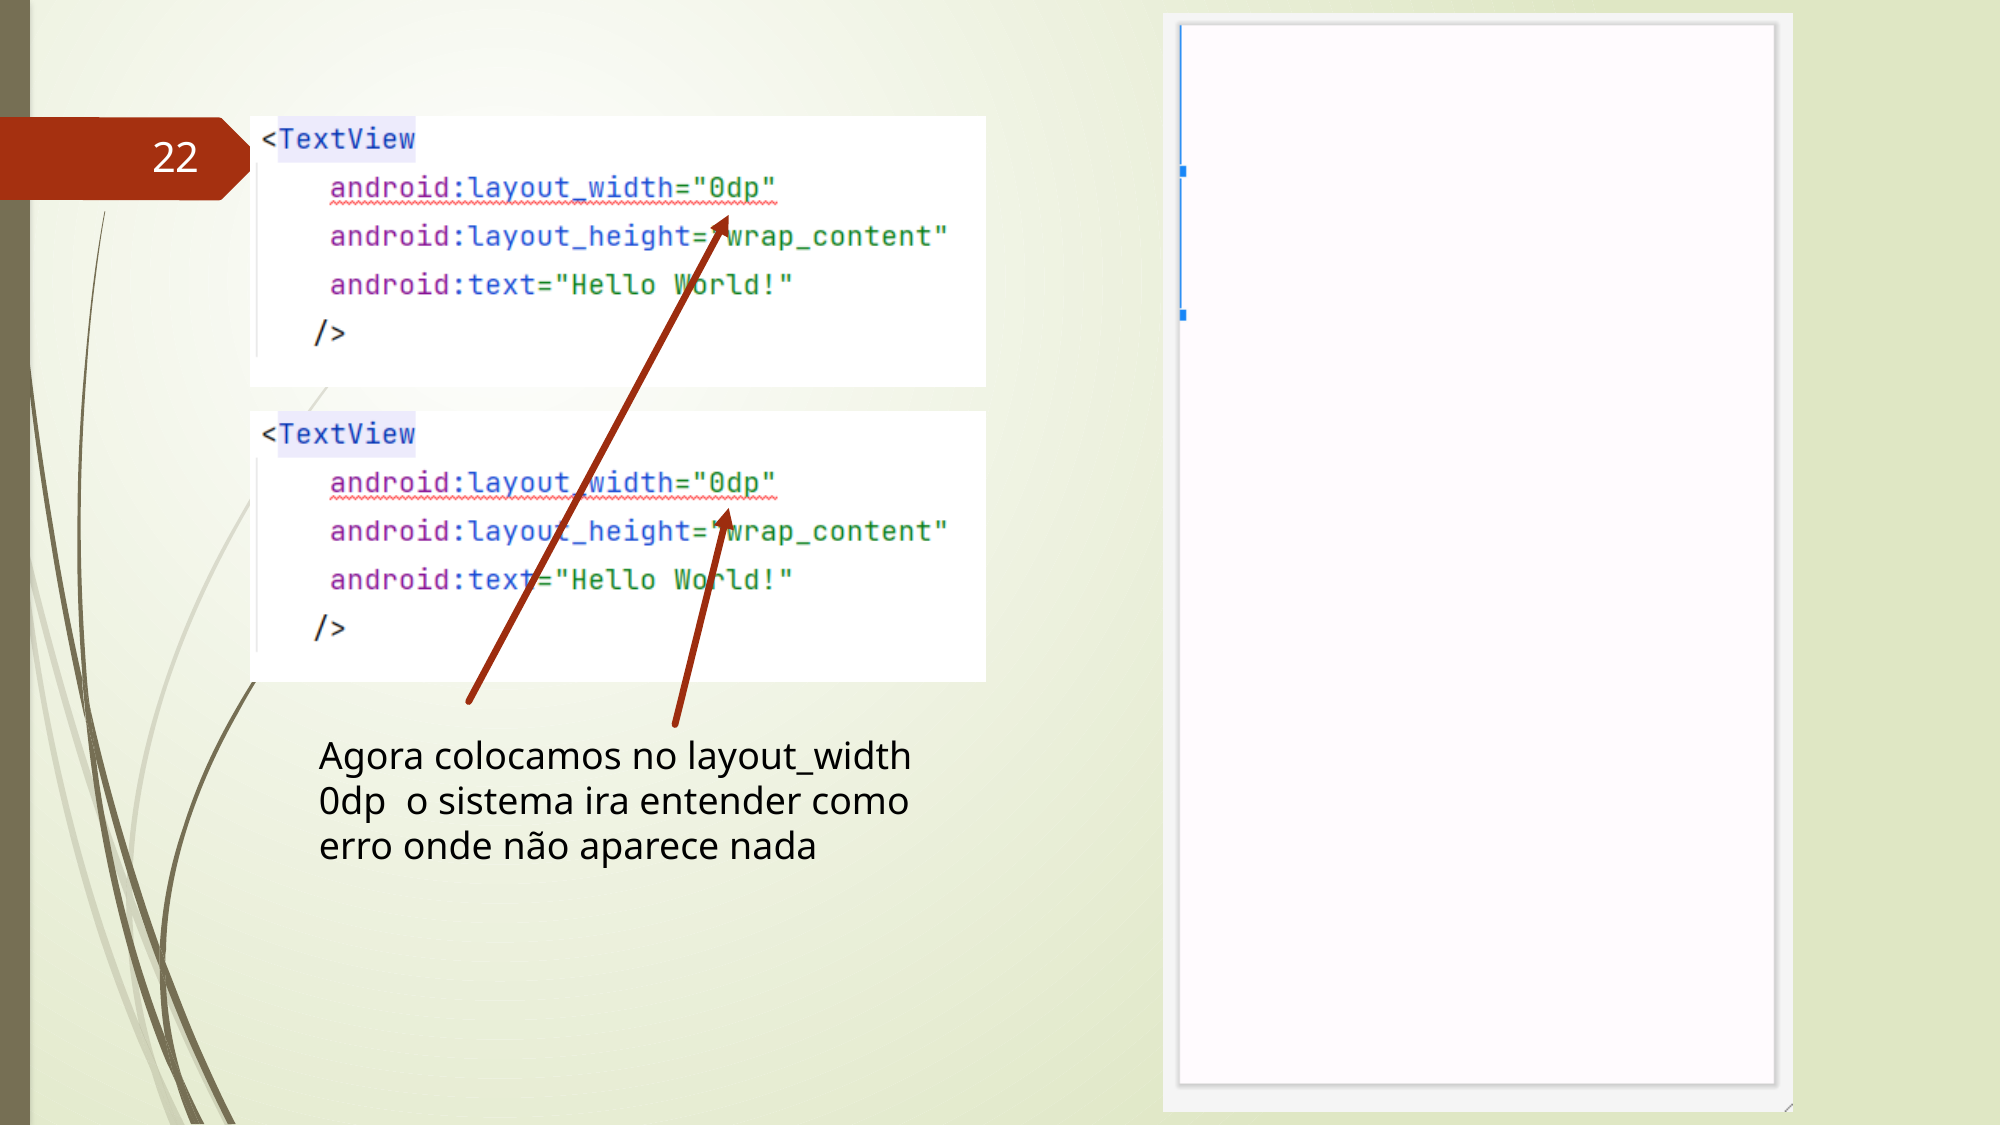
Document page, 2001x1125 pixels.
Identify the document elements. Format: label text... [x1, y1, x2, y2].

slide_number 22 [87, 129, 216, 190]
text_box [674, 708, 730, 725]
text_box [468, 214, 730, 702]
text_box Agora colocamos no layout_width 0dp o sistema ira entender como erro onde não aparece nada [304, 724, 941, 875]
picture [250, 116, 986, 388]
picture [1162, 12, 1794, 1112]
picture [730, 411, 986, 683]
picture [250, 411, 468, 683]
